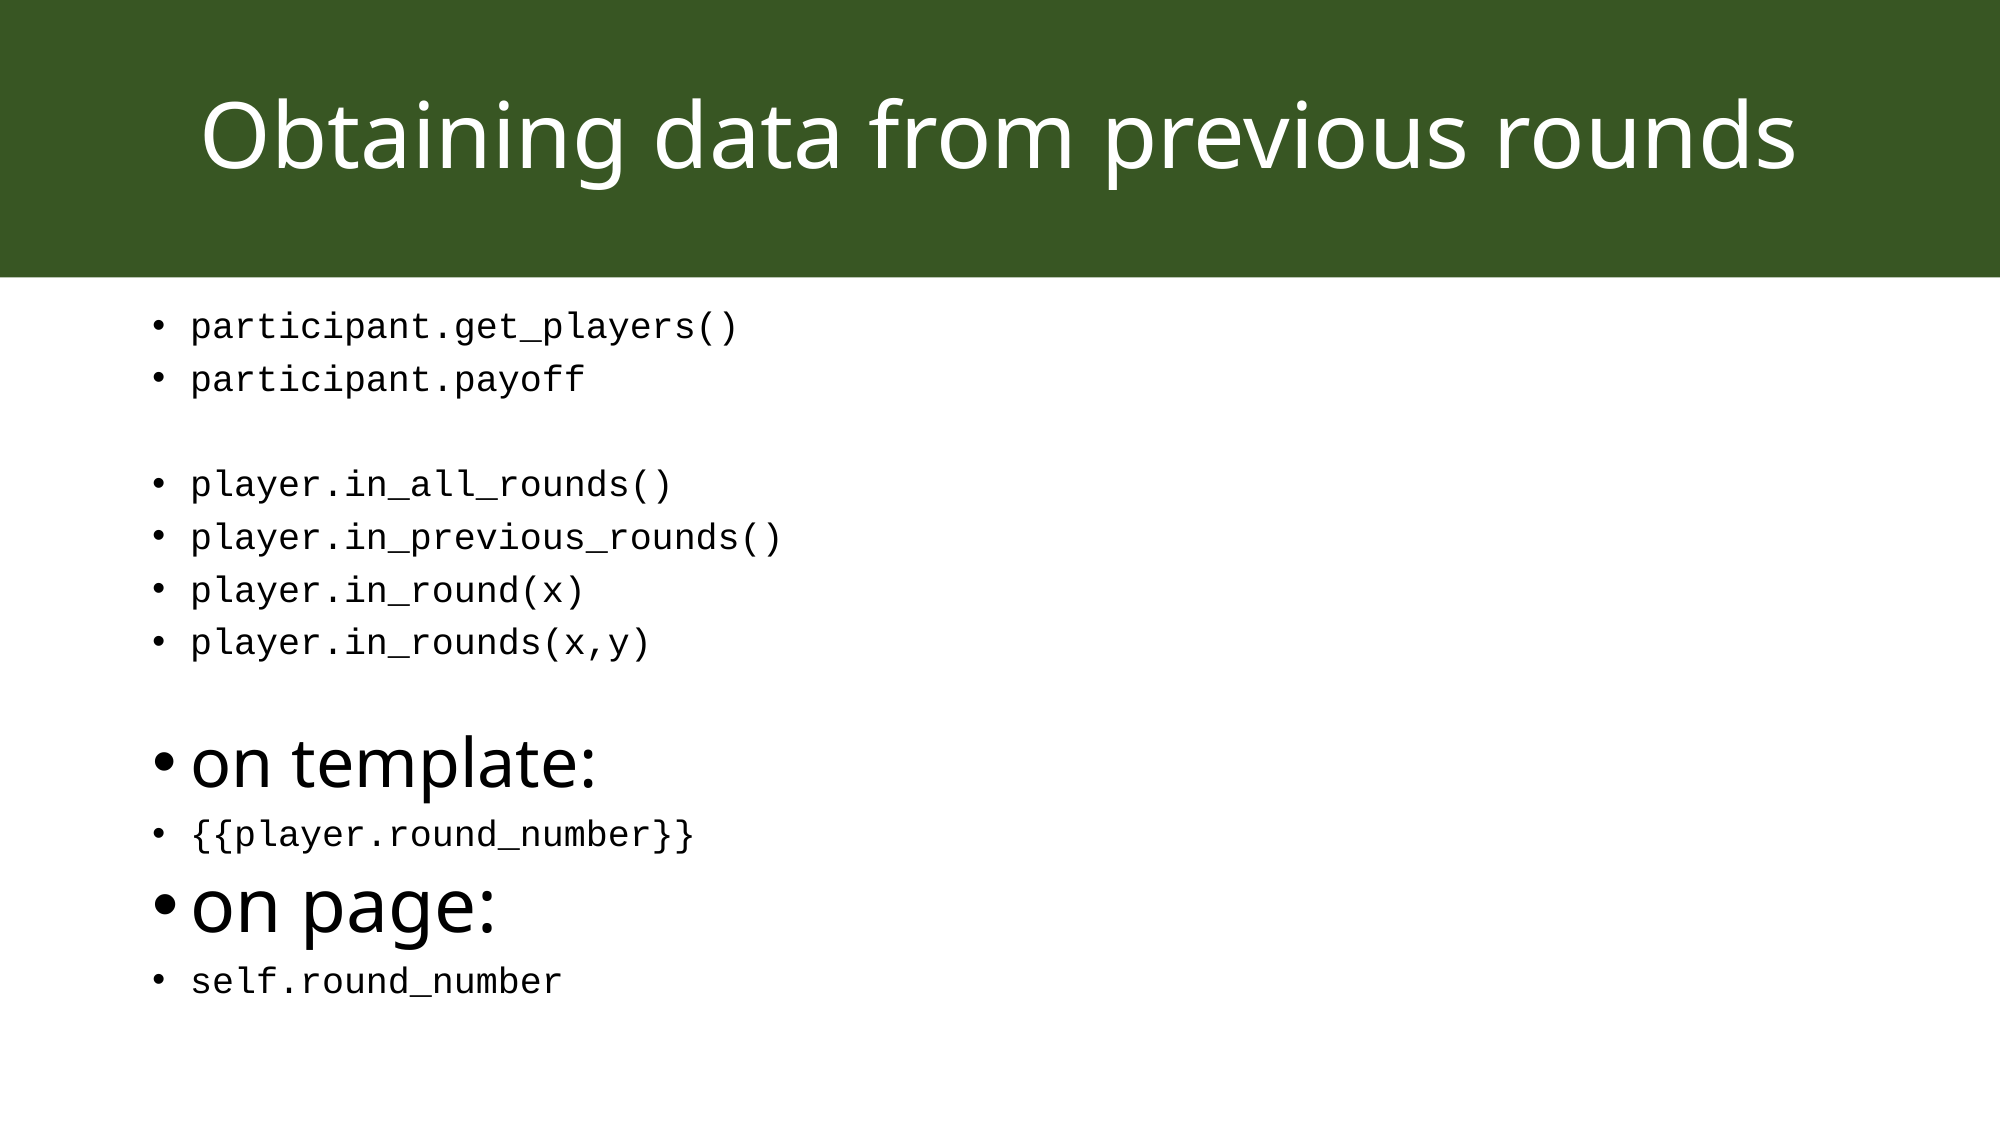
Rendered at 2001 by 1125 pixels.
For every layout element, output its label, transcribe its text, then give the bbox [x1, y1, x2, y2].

title Obtaining data from previous rounds [0, 0, 2000, 278]
list participant.get_players() participant.payoff player.in_all_rounds() player.in_previous_rounds() player.in_round(x) player.in_rounds(x,y) on template: {{player.round_number}} on page: self.round_number [137, 299, 1863, 1014]
